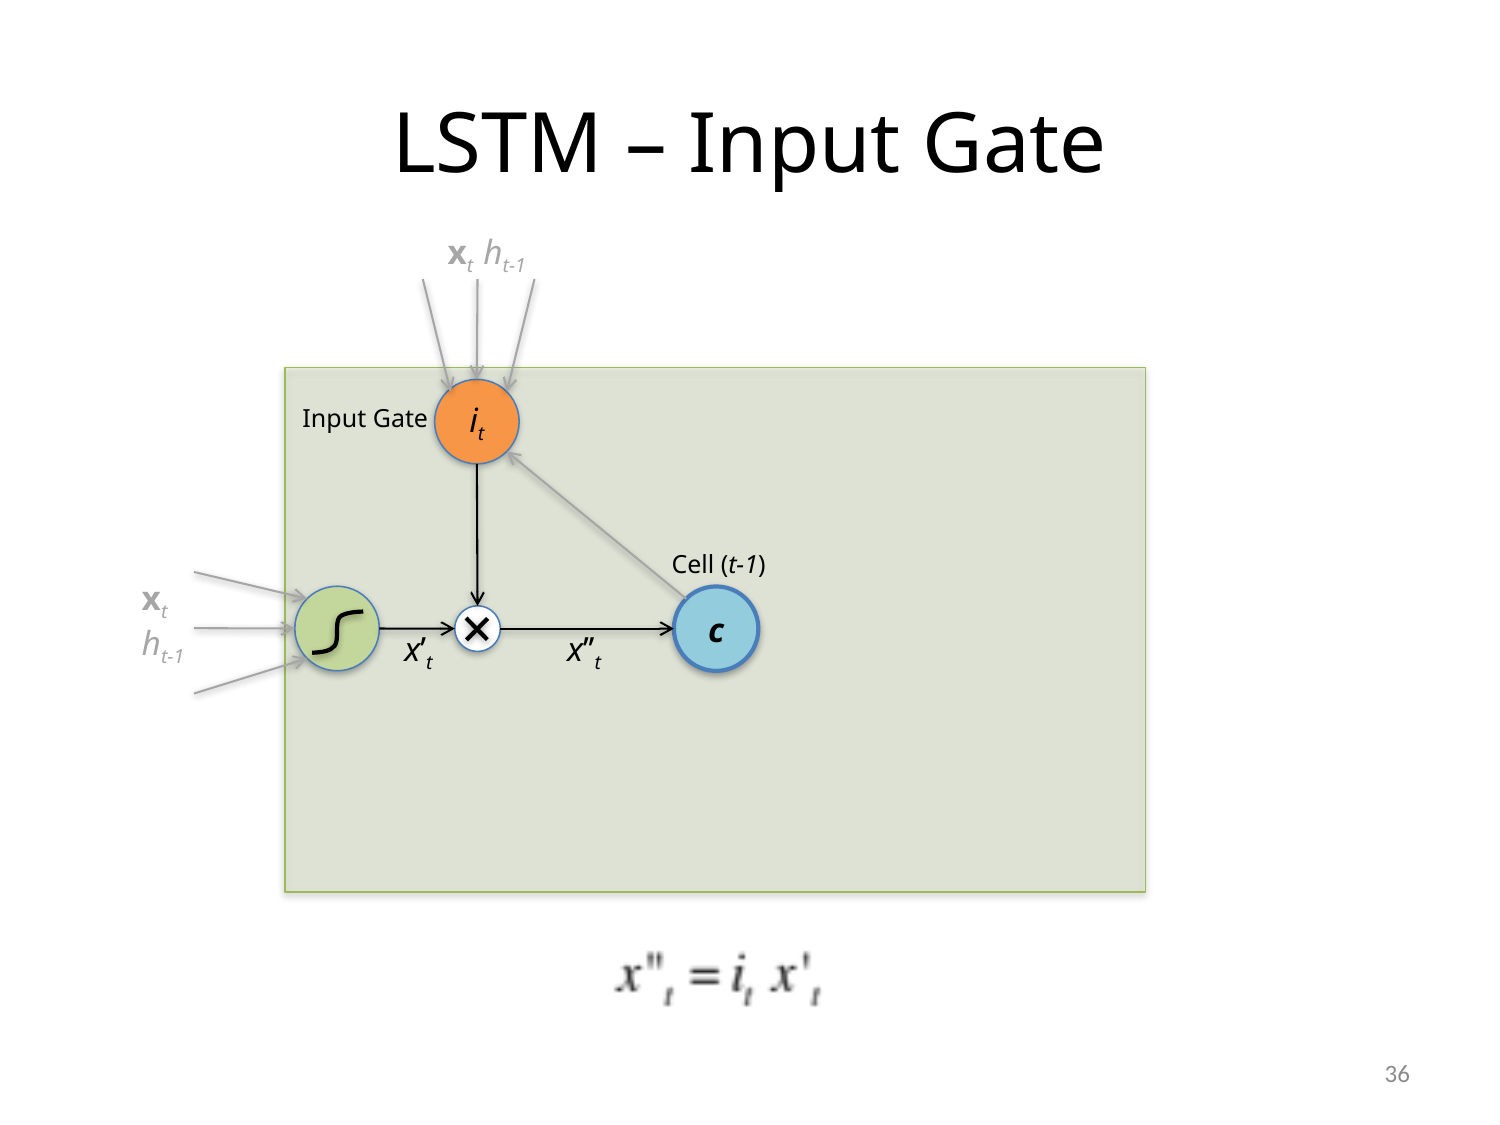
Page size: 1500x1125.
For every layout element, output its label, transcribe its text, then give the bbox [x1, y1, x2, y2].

slide_number 36 [1074, 1042, 1425, 1103]
text_box it [438, 379, 520, 465]
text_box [422, 278, 451, 392]
text_box xt ht-1 [432, 223, 541, 330]
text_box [506, 278, 535, 392]
text_box c [673, 586, 760, 672]
title LSTM – Input Gate [75, 45, 1425, 233]
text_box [465, 617, 488, 641]
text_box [193, 658, 308, 694]
text_box x’t [389, 620, 448, 627]
text_box x’’t [552, 638, 617, 682]
text_box [454, 606, 501, 653]
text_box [609, 942, 828, 1012]
text_box [294, 585, 380, 672]
text_box [312, 609, 364, 655]
text_box x’t [389, 637, 448, 681]
text_box xt ht-1 [126, 569, 199, 721]
text_box [284, 367, 1146, 893]
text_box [506, 451, 687, 600]
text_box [193, 571, 308, 599]
text_box x’’t [552, 620, 617, 628]
text_box Cell (t-1) [691, 540, 781, 586]
text_box Input Gate [287, 394, 444, 440]
